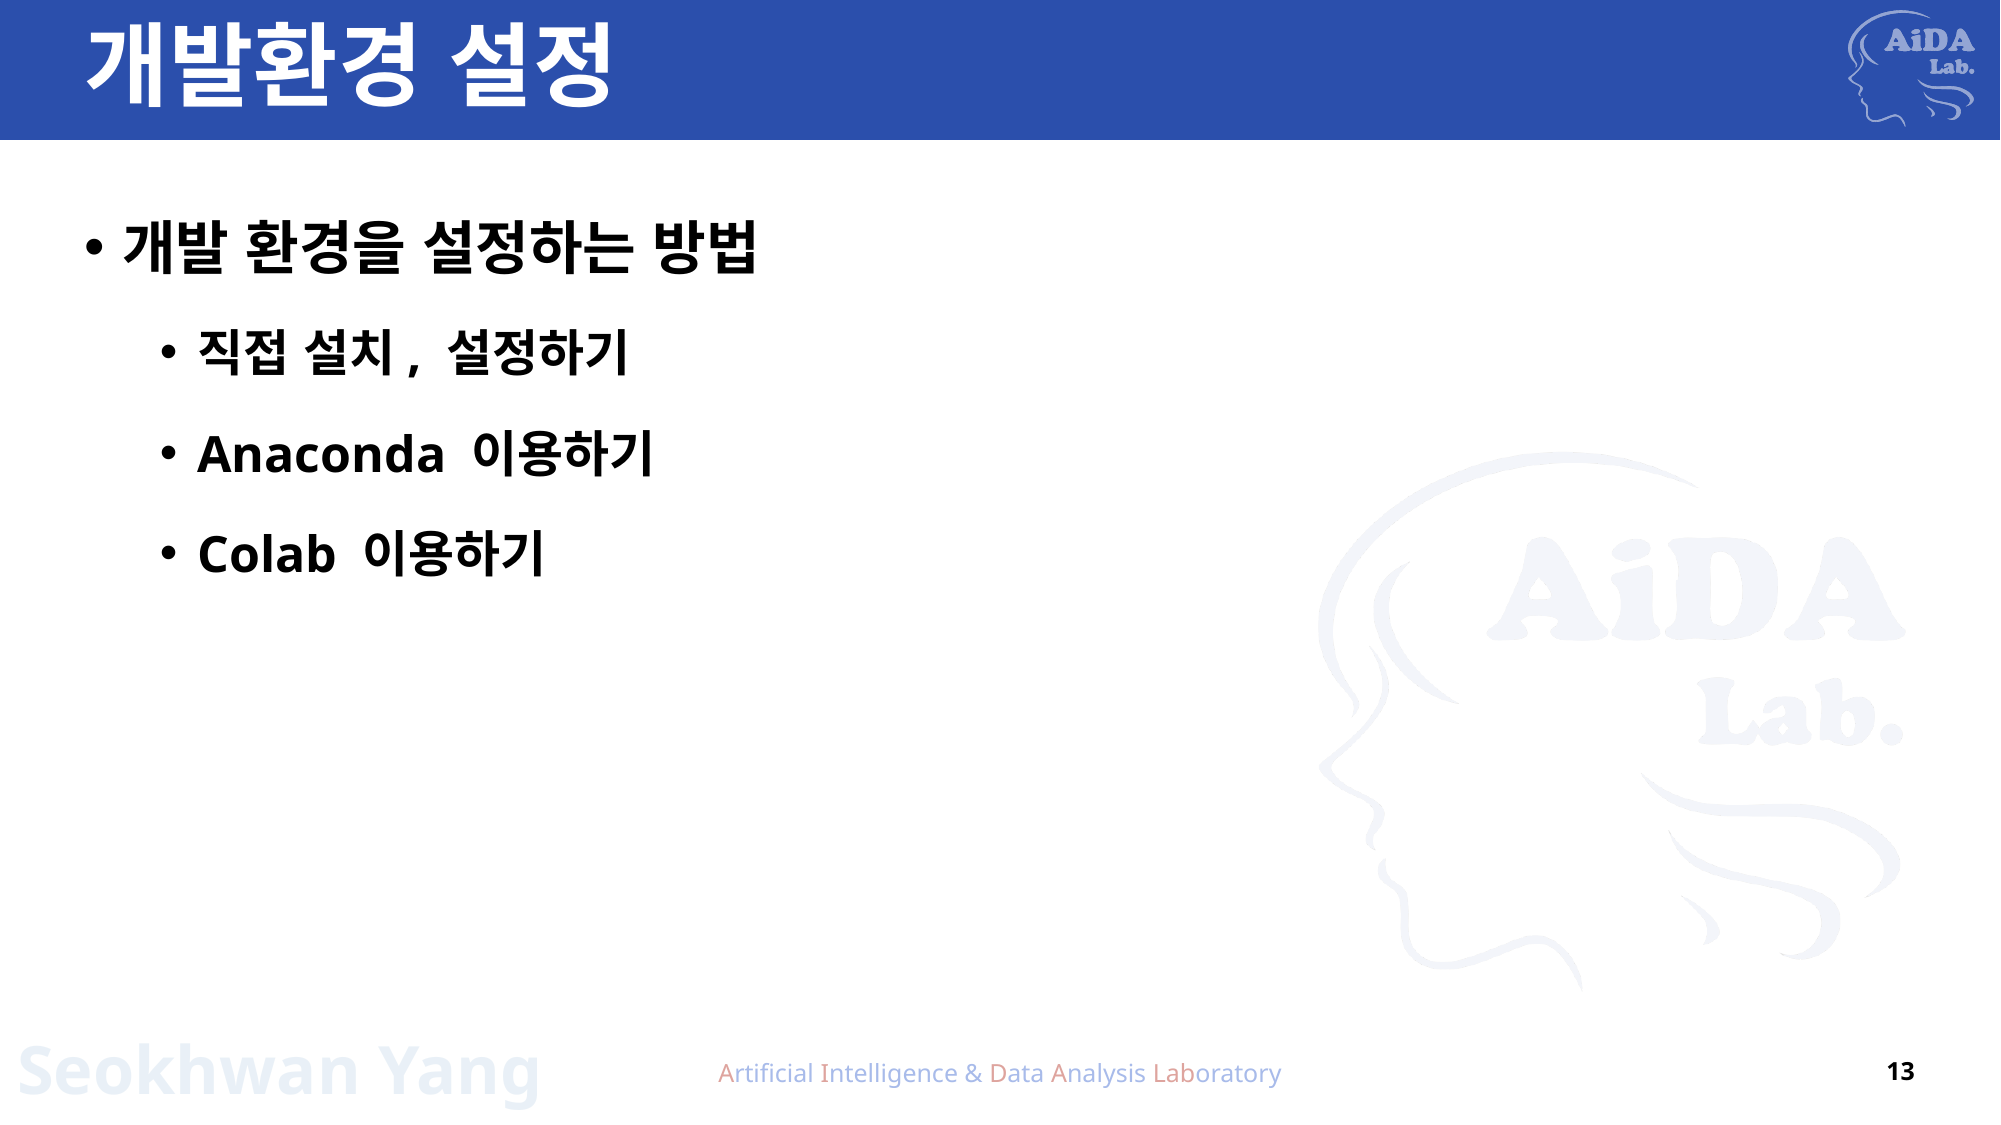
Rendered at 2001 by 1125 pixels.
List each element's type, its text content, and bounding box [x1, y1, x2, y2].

title 개발환경 설정 [69, 7, 1823, 133]
list 개발 환경을 설정하는 방법 직접 설치, 설정하기 Anaconda 이용하기 Colab 이용하기 [69, 168, 1930, 1019]
slide_number 13 [1412, 1042, 1930, 1103]
footer Artificial Intelligence & Data Analysis Laboratory [662, 1042, 1338, 1103]
picture [1842, 7, 1980, 133]
